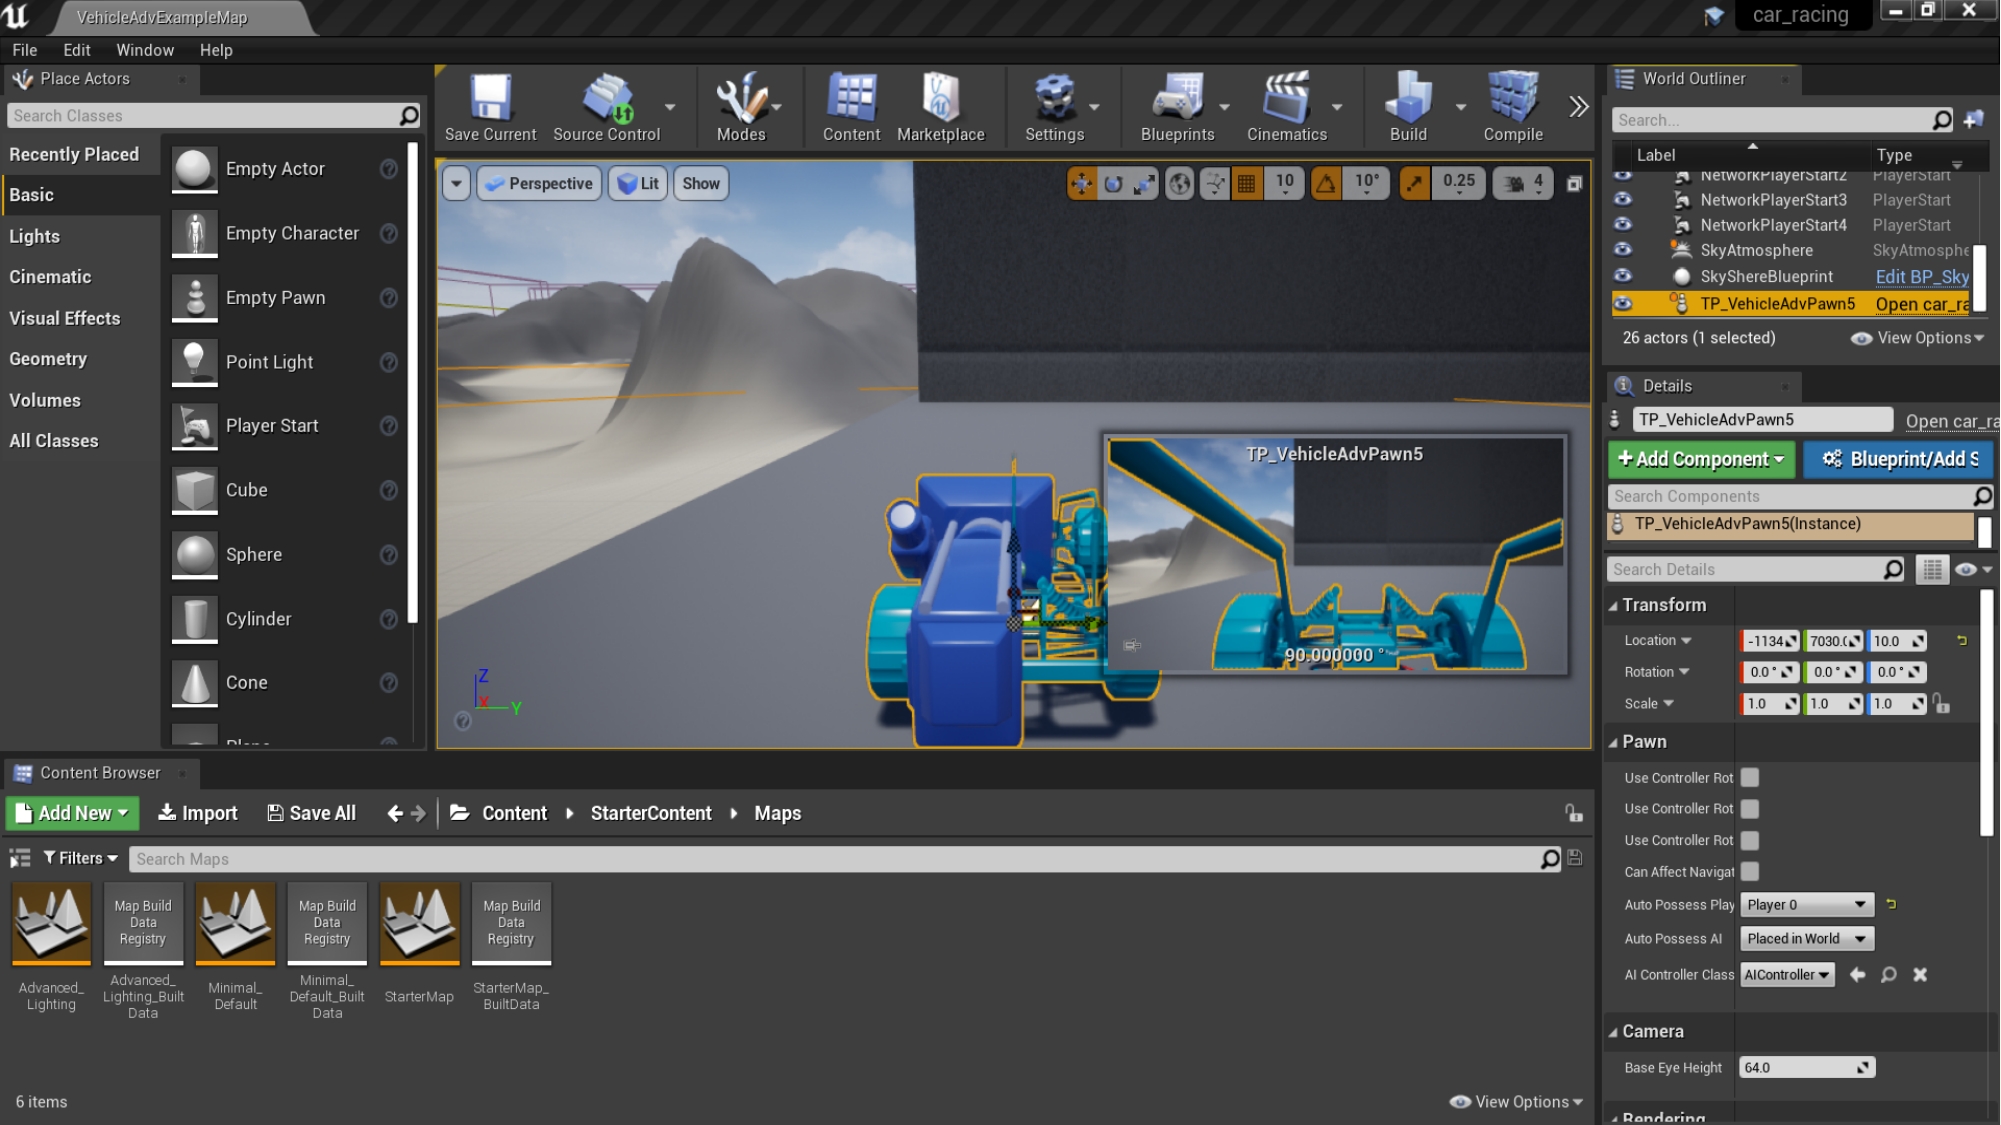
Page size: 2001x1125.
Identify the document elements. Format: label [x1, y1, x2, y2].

list [0, 0, 2000, 1125]
